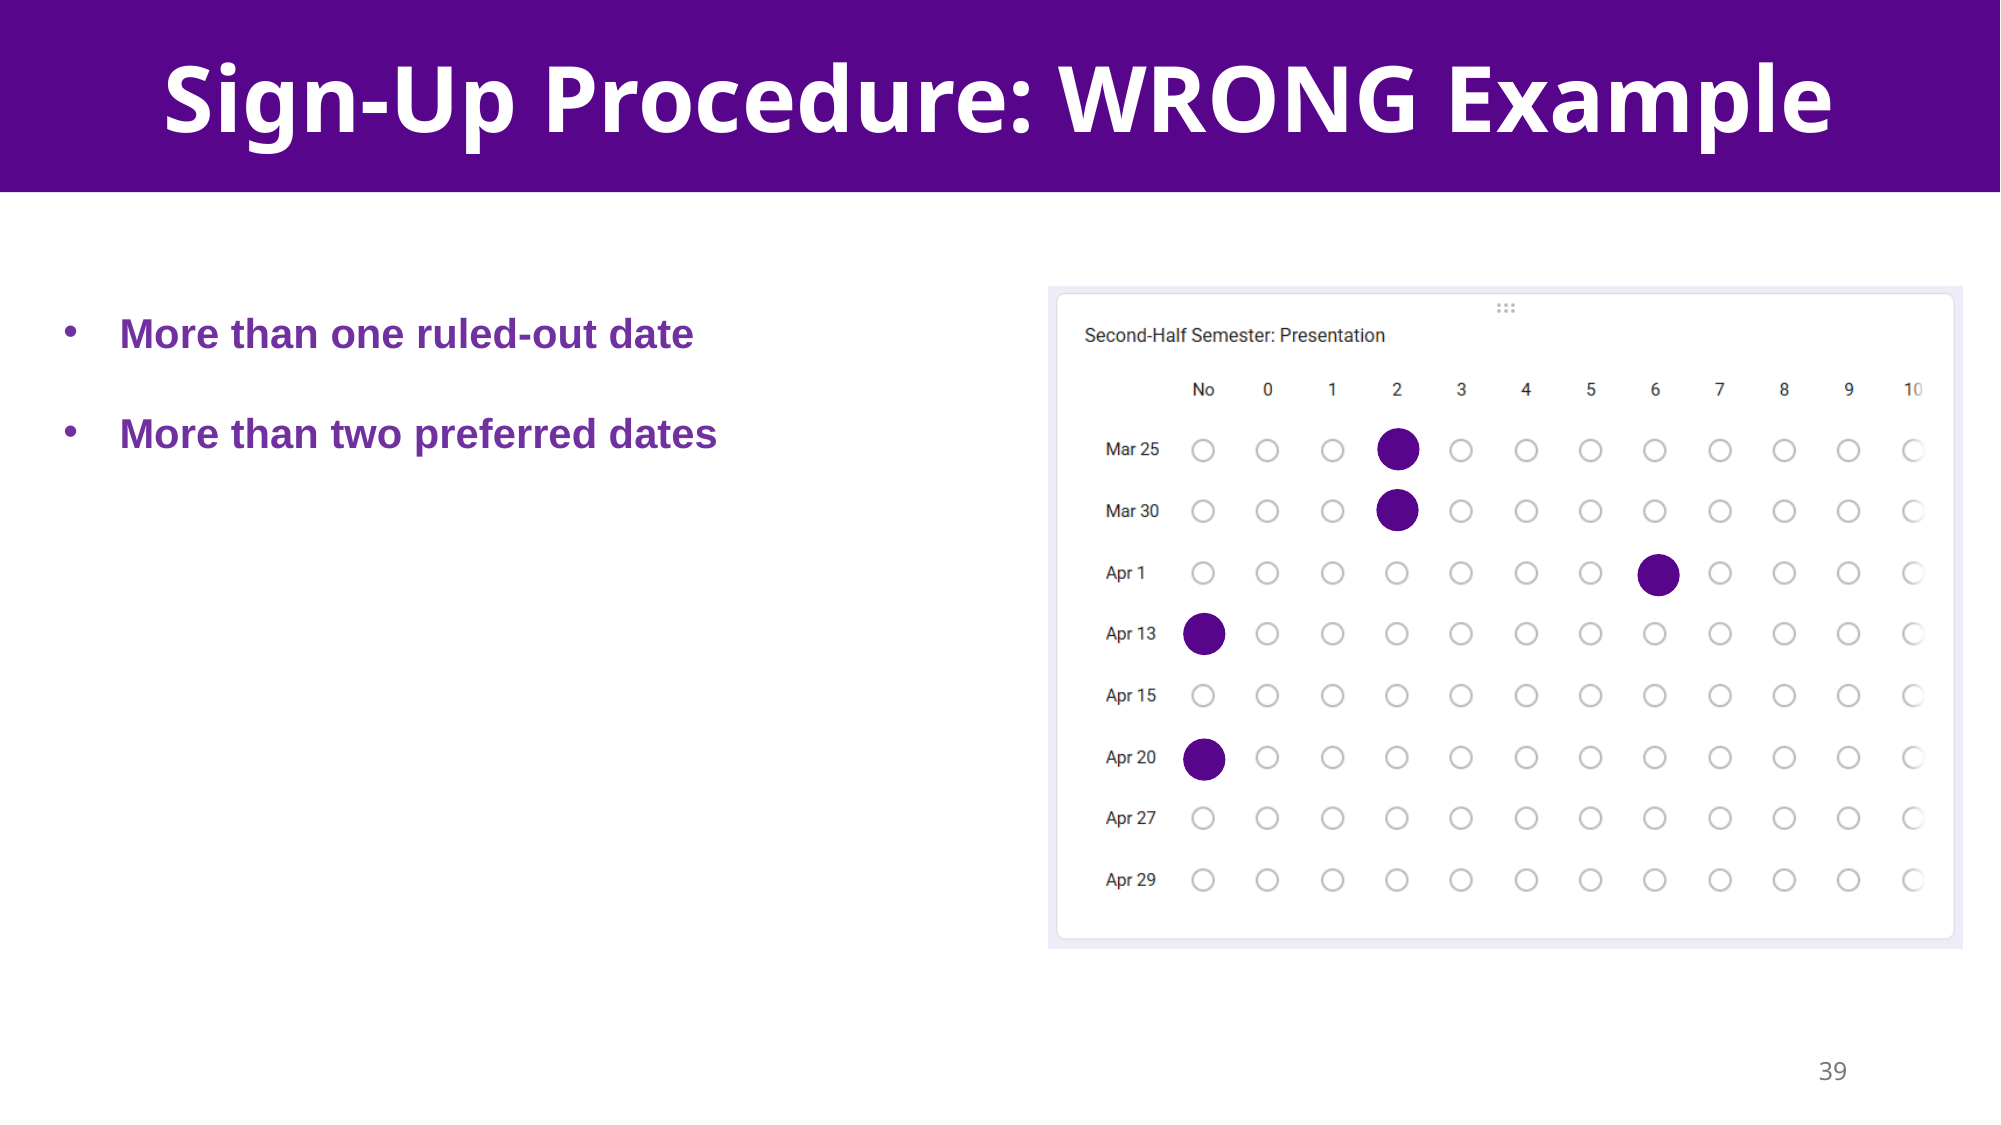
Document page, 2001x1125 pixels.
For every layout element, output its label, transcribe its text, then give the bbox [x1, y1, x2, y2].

text_box Sign-Up Procedure: WRONG Example [0, 0, 2000, 194]
slide_number 39 [1412, 1042, 1863, 1103]
text_box More than one ruled-out date More than two preferred dates [48, 248, 1049, 554]
picture [1048, 285, 1964, 949]
